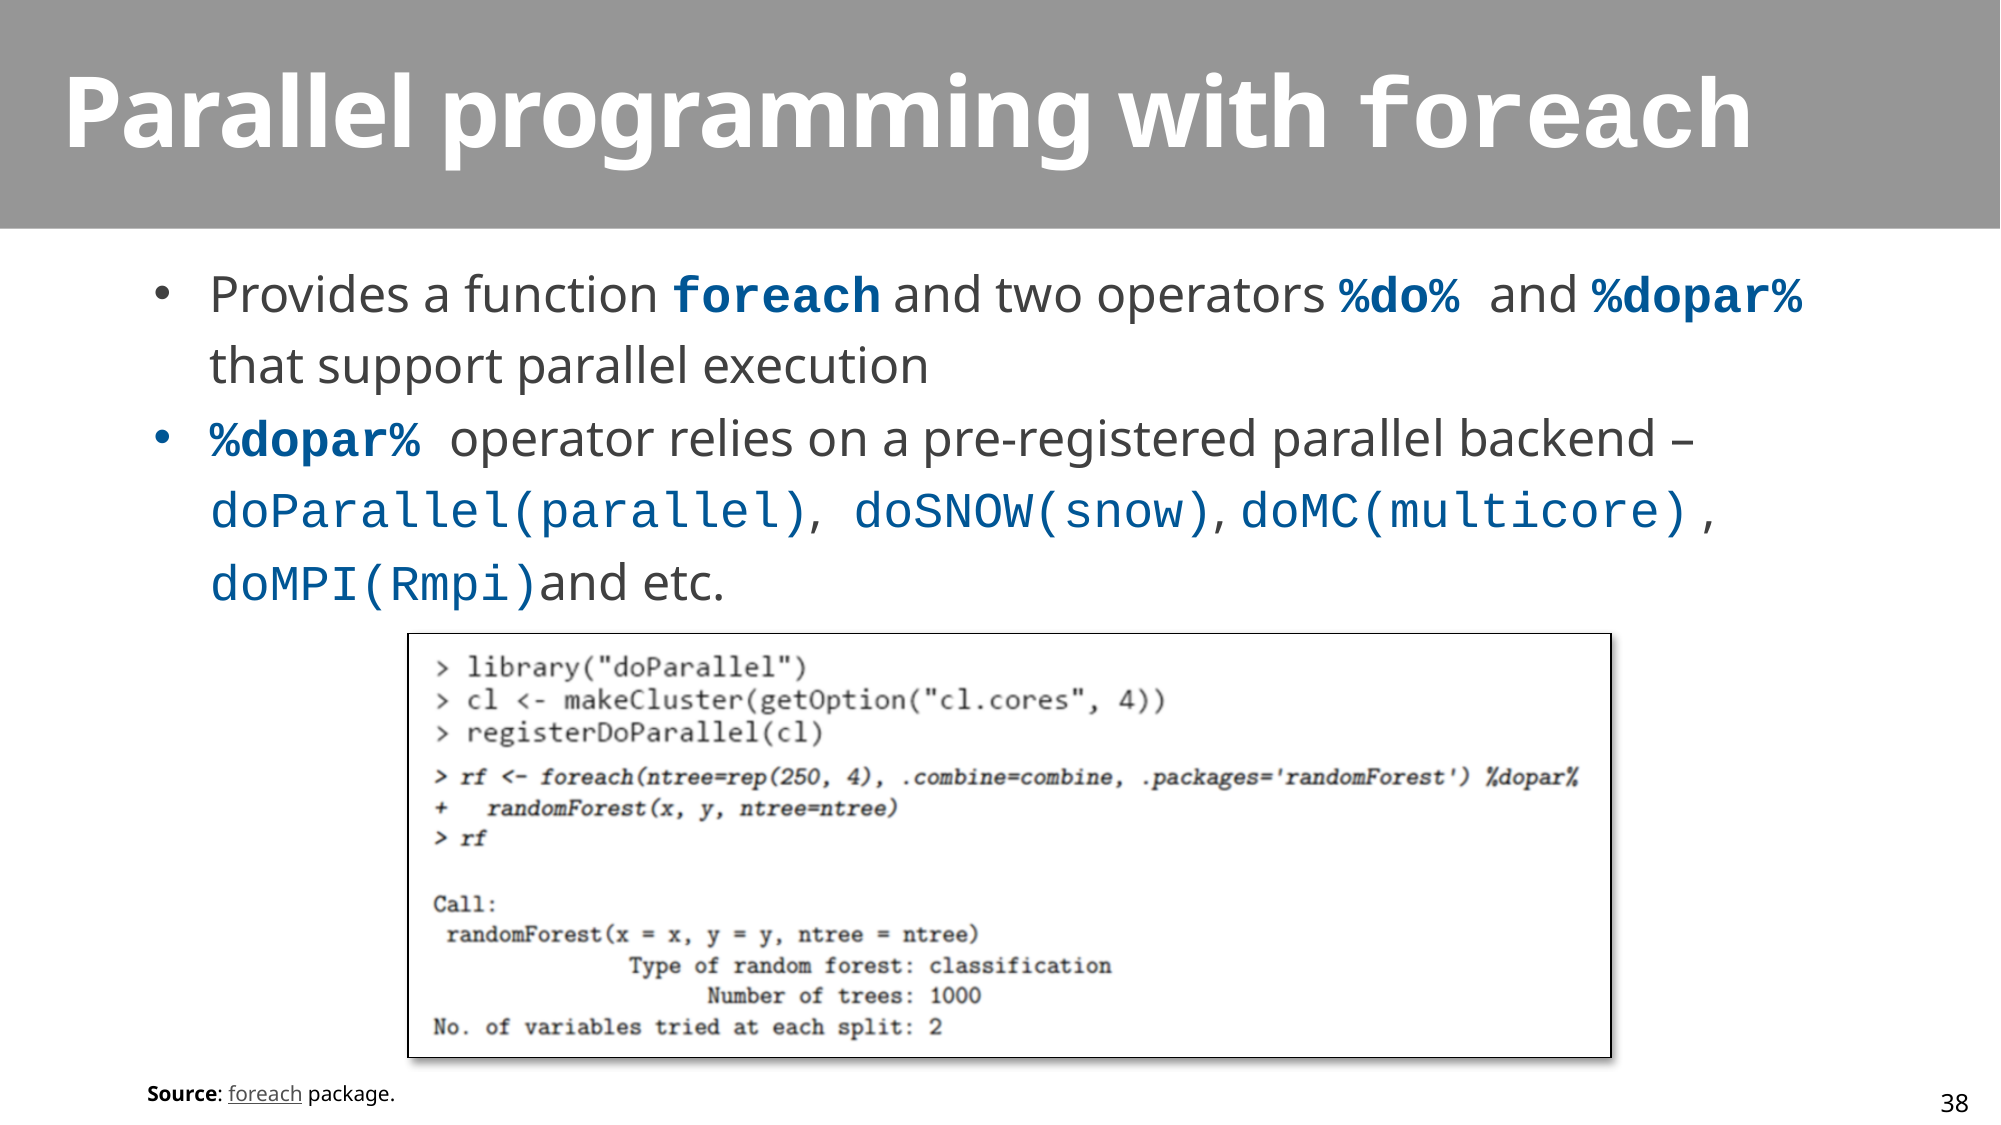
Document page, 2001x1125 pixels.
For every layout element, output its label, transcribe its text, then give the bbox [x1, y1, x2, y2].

text_box Source: foreach package. [132, 1073, 411, 1116]
text_box [0, 0, 2000, 229]
picture [408, 634, 1611, 1058]
text_box Parallel programming with foreach [37, 47, 1951, 196]
text_box Provides a function foreach and two operators %do% and %dopar% that support parallel execution %dopar% operator relies on a pre-registered parallel backend – doParallel(parallel), doSNOW(snow), doMC(multicore) , doMPI(Rmpi)and etc. [138, 242, 1881, 618]
text_box 38 [1925, 1079, 2000, 1125]
